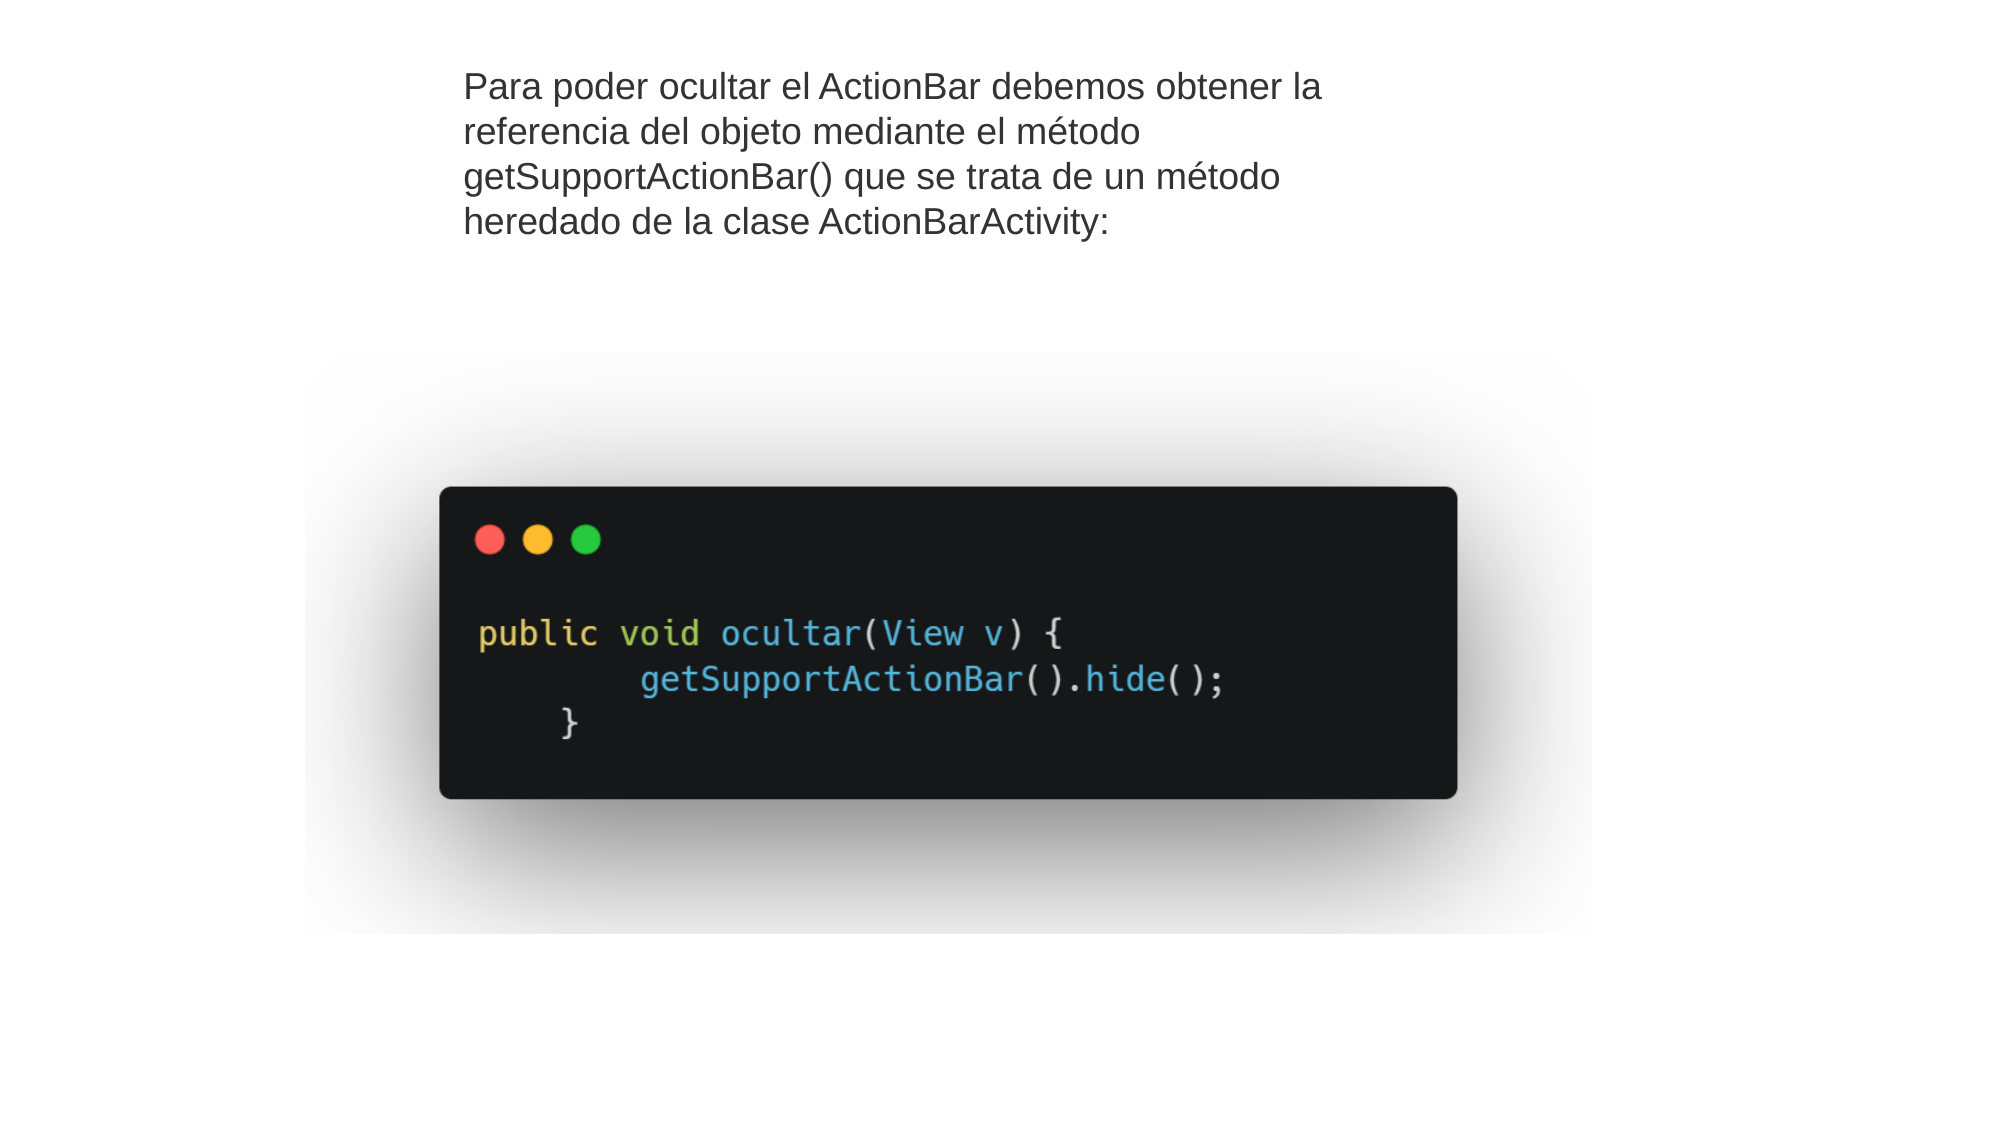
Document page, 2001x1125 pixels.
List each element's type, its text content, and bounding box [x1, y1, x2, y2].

text_box Para poder ocultar el ActionBar debemos obtener la referencia del objeto mediante el método getSupportActionBar() que se trata de un método heredado de la clase ActionBarActivity: [448, 55, 1449, 250]
picture [305, 352, 1592, 934]
